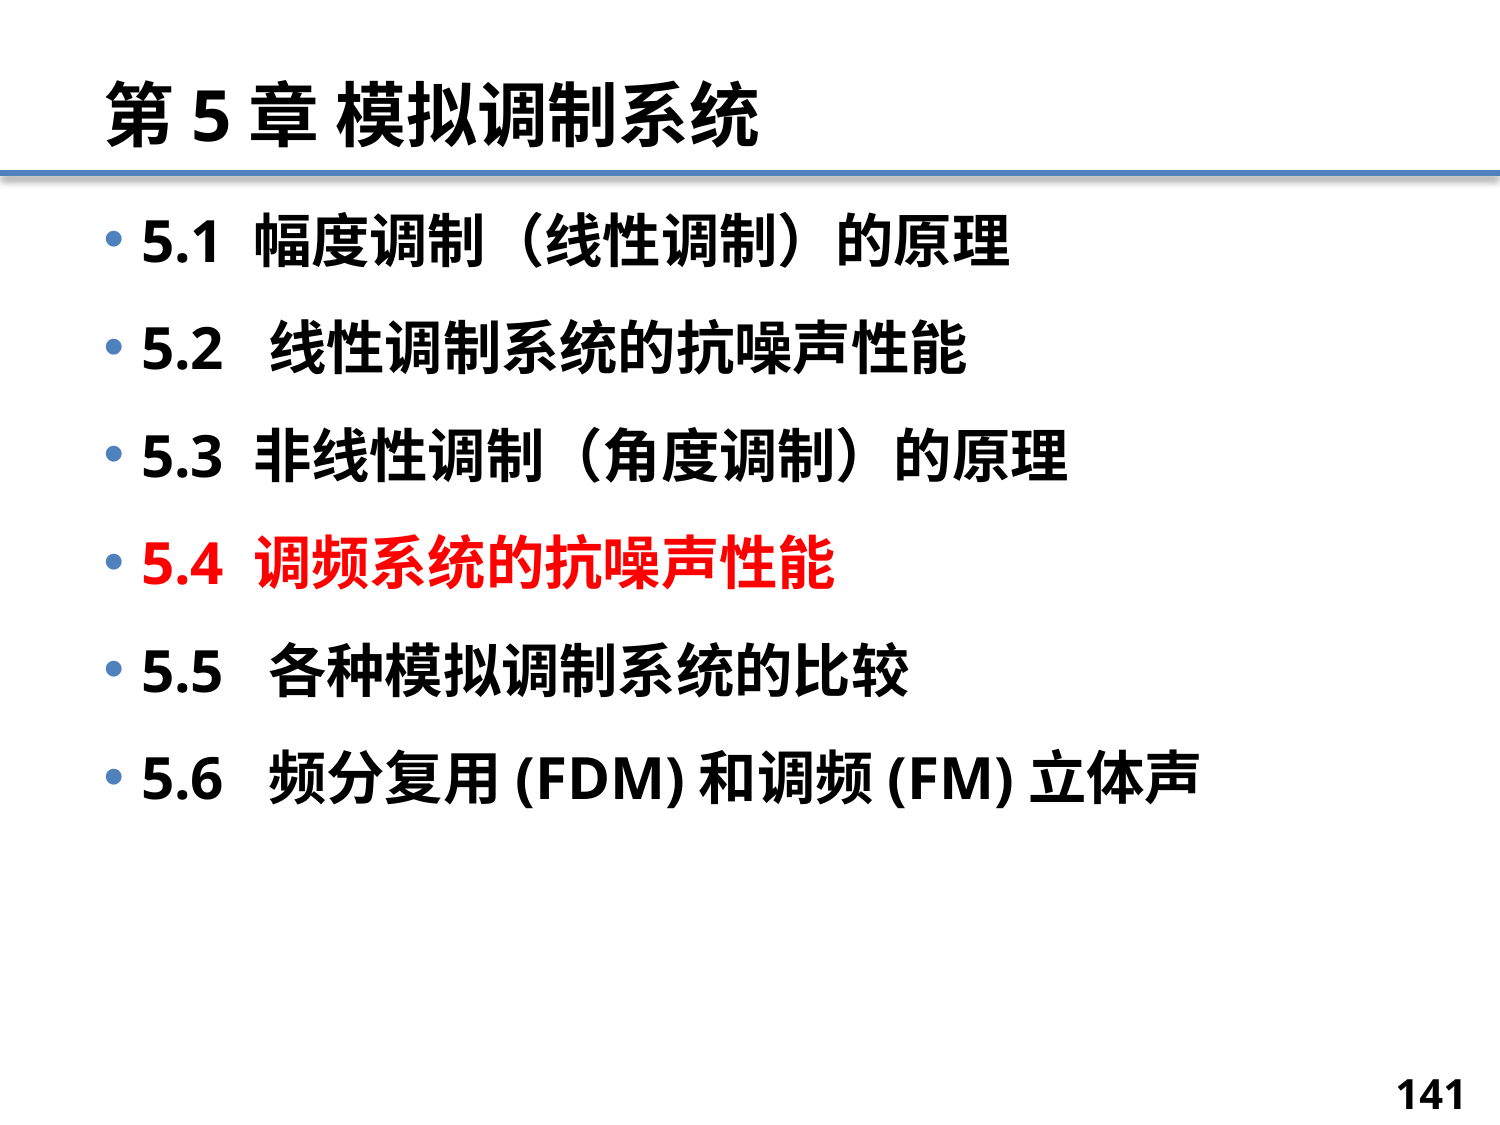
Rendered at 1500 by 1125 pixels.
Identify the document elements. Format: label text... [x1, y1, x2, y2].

title 第5章 模拟调制系统 [88, 30, 1412, 164]
slide_number 141 [1379, 1075, 1483, 1118]
list 5.1 幅度调制（线性调制）的原理 5.2 线性调制系统的抗噪声性能 5.3 非线性调制（角度调制）的原理 5.4 调频系统的抗噪声性能 5.5 各种模拟调制系统的比较 5.6 频分复用(FDM)和调频(FM)立体声 [88, 196, 1412, 1024]
